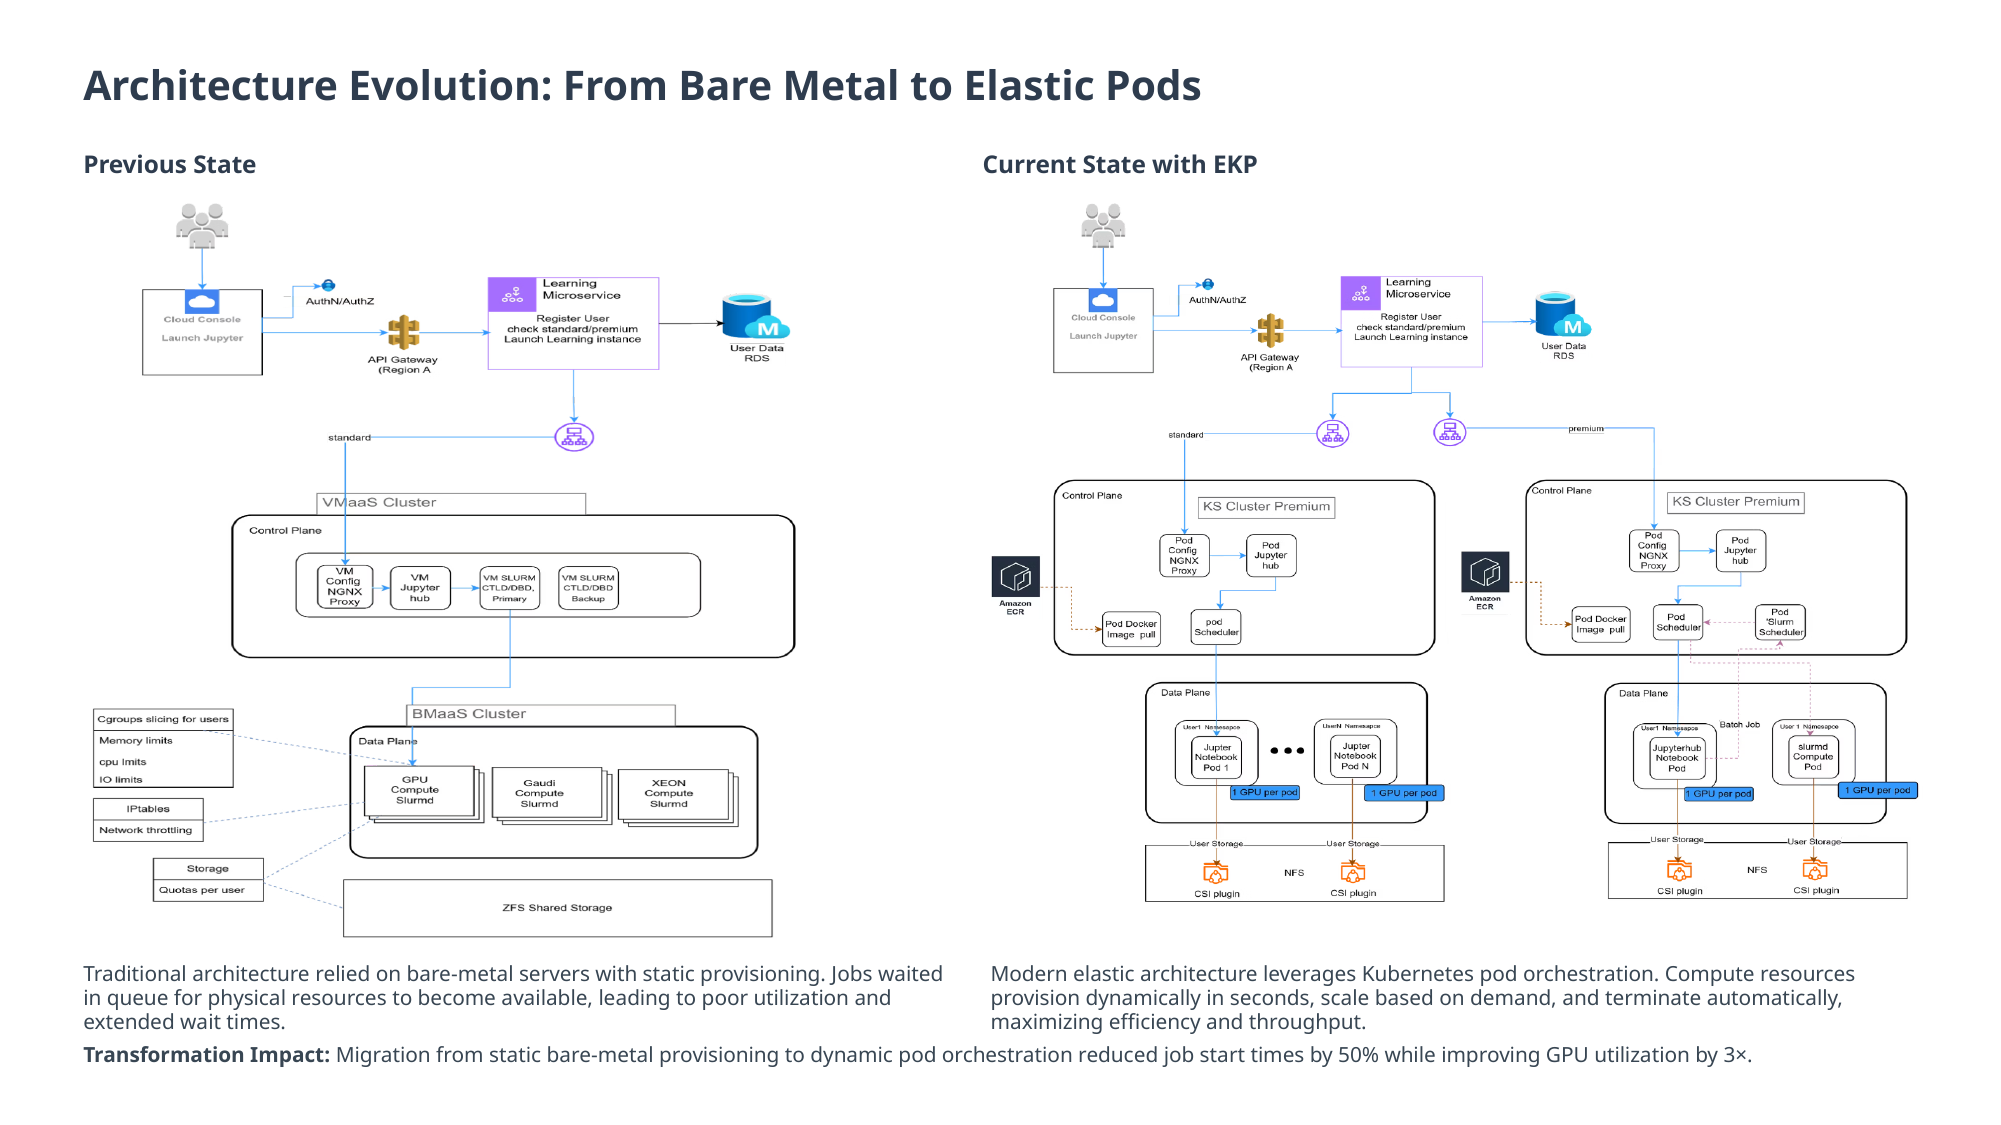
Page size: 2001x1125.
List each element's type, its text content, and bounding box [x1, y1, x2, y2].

picture [82, 195, 806, 944]
text_box Architecture Evolution: From Bare Metal to Elastic Pods [83, 57, 1092, 109]
text_box Modern elastic architecture leverages Kubernetes pod orchestration. Compute resources provision dynamically in seconds, scale based on demand, and terminate automatically, maximizing efficiency and throughput. [990, 961, 1926, 1012]
text_box Traditional architecture relied on bare-metal servers with static provisioning. Jobs waited in queue for physical resources to become available, leading to poor utilization and extended wait times. [83, 961, 944, 1012]
text_box Current State with EKP [982, 147, 1234, 179]
picture [982, 195, 1926, 912]
text_box Transformation Impact: Migration from static bare-metal provisioning to dynamic pod orchestration reduced job start times by 50% while improving GPU utilization by 3×. [83, 1042, 1917, 1068]
text_box Previous State [83, 147, 331, 179]
